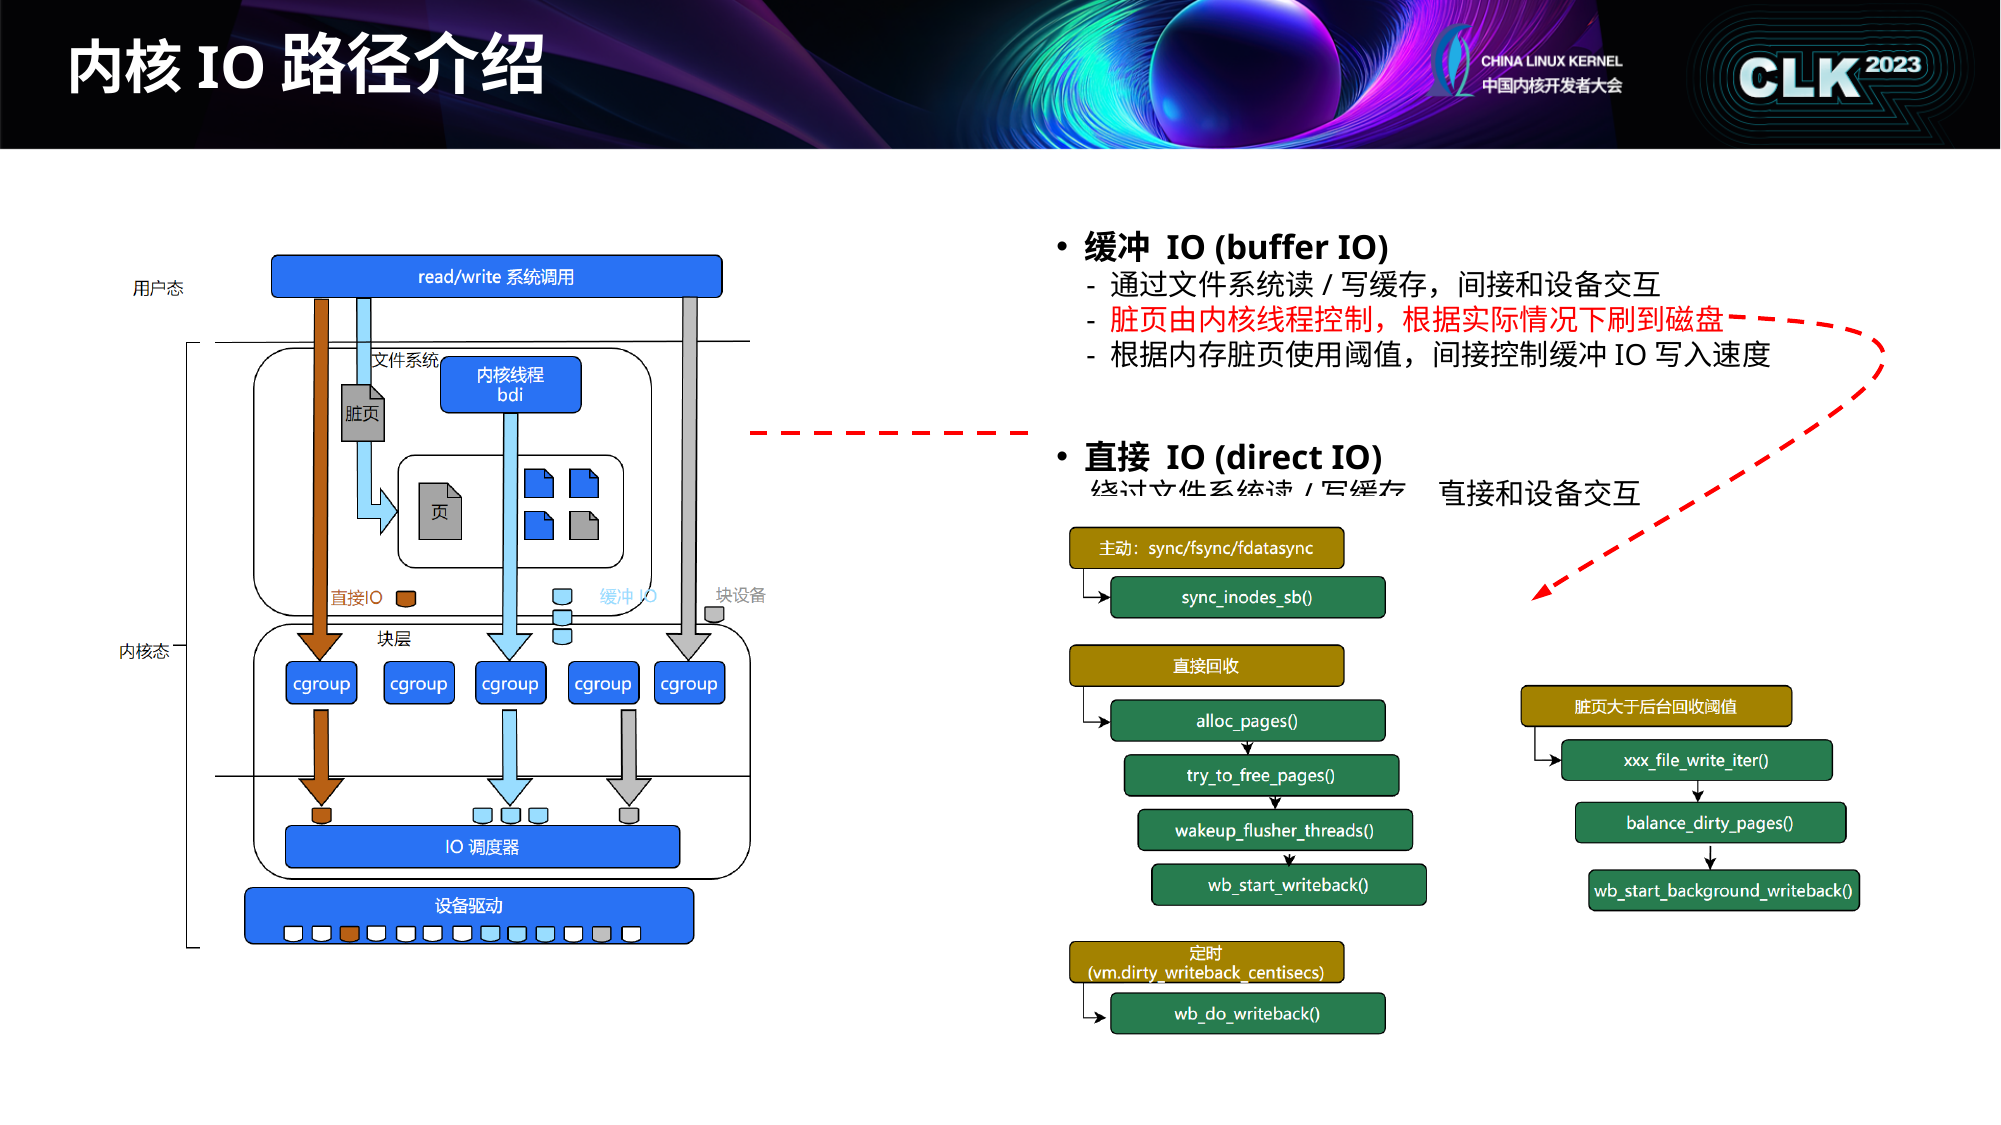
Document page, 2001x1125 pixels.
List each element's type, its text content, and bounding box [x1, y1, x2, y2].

picture [0, 0, 2001, 1125]
text_box 缓冲 IO (buffer IO) - 通过文件系统读/写缓存，间接和设备交互 - 脏页由内核线程控制，根据实际情况下刷到磁盘 - 根据内存脏页使用阈值，间接控制缓冲IO写入速度 直接 IO (direct IO) 绕过文件系统读/写缓存，直接和设备交互 [1041, 218, 1791, 519]
text_box [1531, 315, 1885, 601]
title 内核IO路径介绍 [51, 13, 1003, 122]
